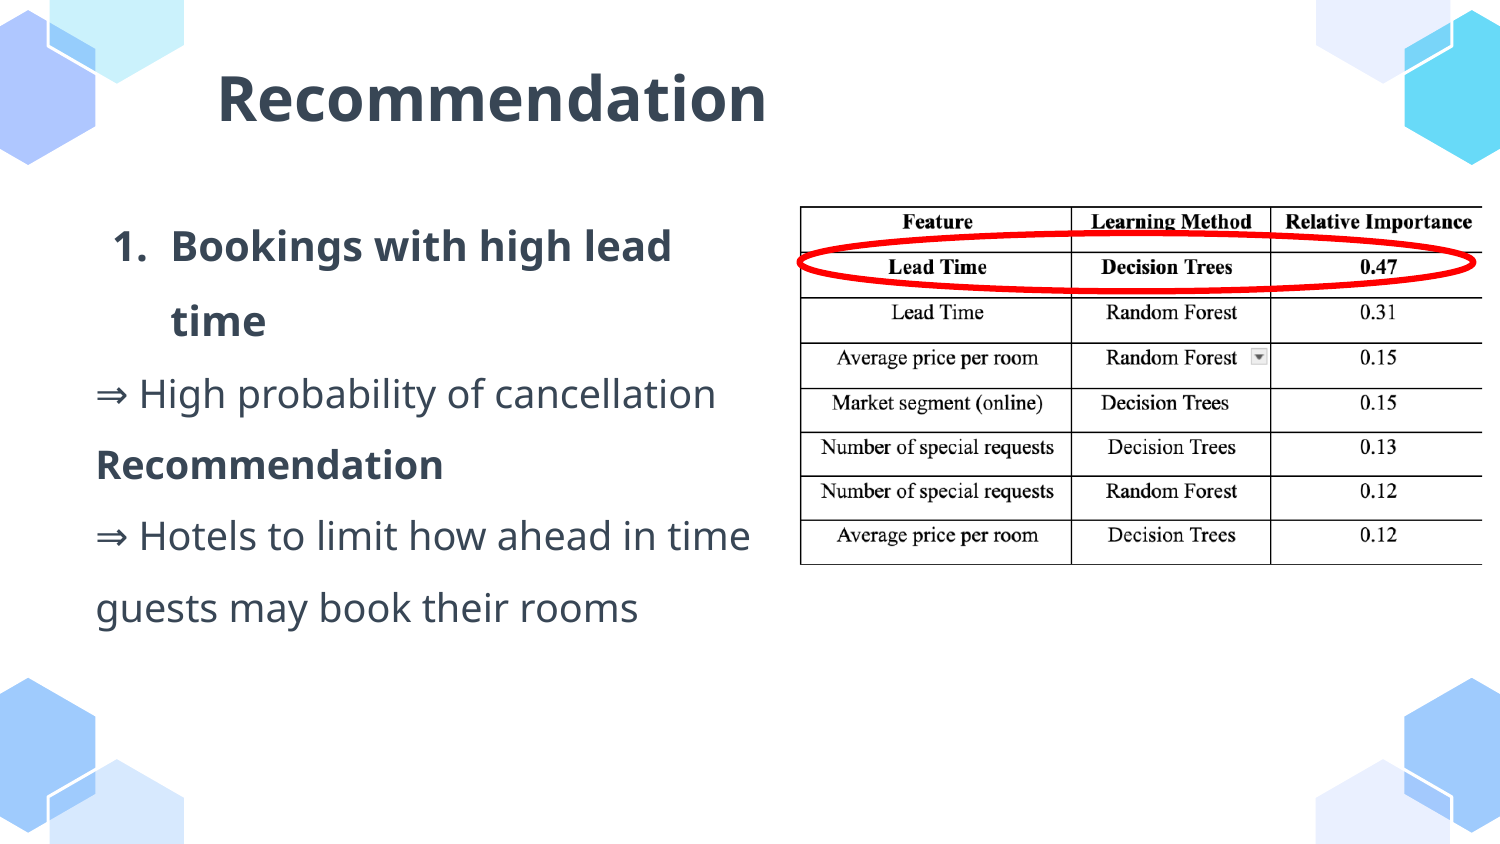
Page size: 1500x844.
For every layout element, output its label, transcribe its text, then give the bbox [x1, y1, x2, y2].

subtitle Recommendation [201, 58, 1299, 149]
picture [790, 199, 1483, 569]
title Bookings with high lead time ⇒ High probability of cancellation Recommendation ⇒ Hotels to limit how ahead in time guests may book their rooms [80, 180, 772, 569]
